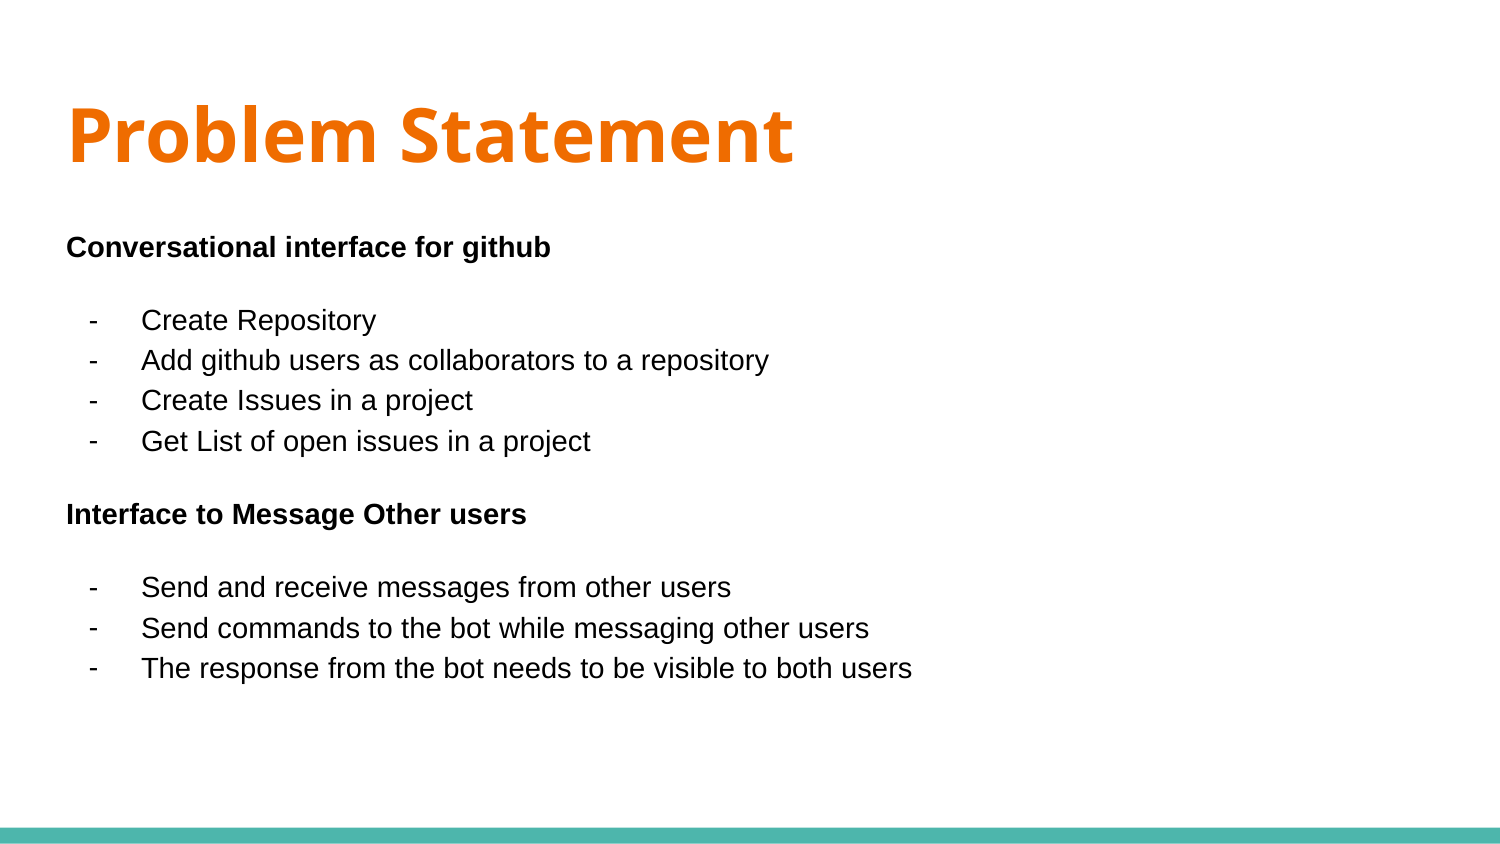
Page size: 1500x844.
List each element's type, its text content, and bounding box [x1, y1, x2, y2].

list Conversational interface for github Create Repository Add github users as collaborators to a repository Create Issues in a project Get List of open issues in a project Interface to Message Other users Send and receive messages from other users Send commands to the bot while messaging other users The response from the bot needs to be visible to both users [51, 207, 1449, 750]
title Problem Statement [51, 72, 1449, 189]
